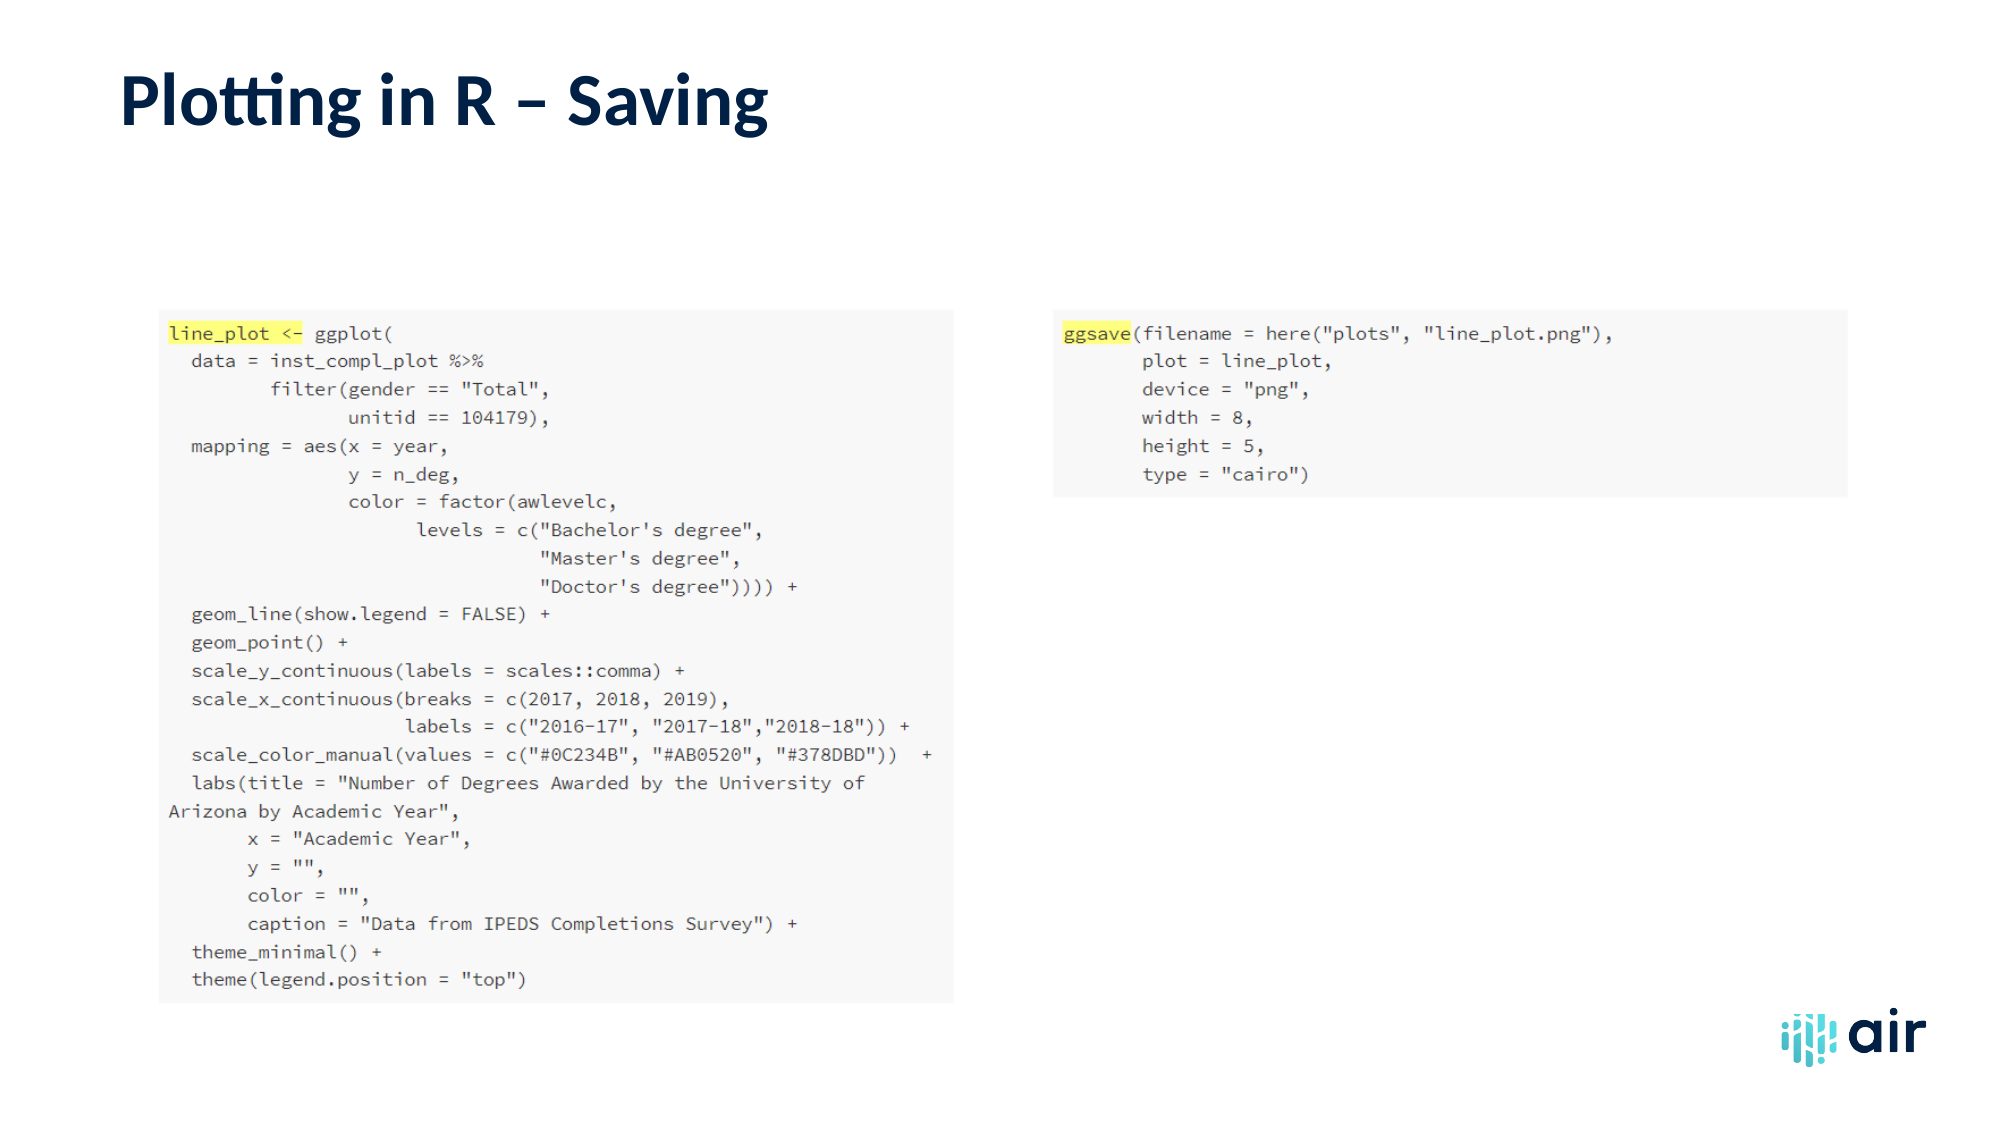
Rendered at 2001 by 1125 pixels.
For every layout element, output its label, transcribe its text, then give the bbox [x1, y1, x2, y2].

picture [1773, 1001, 1932, 1070]
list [151, 299, 1849, 1014]
title Plotting in R – Saving [105, 52, 1895, 240]
